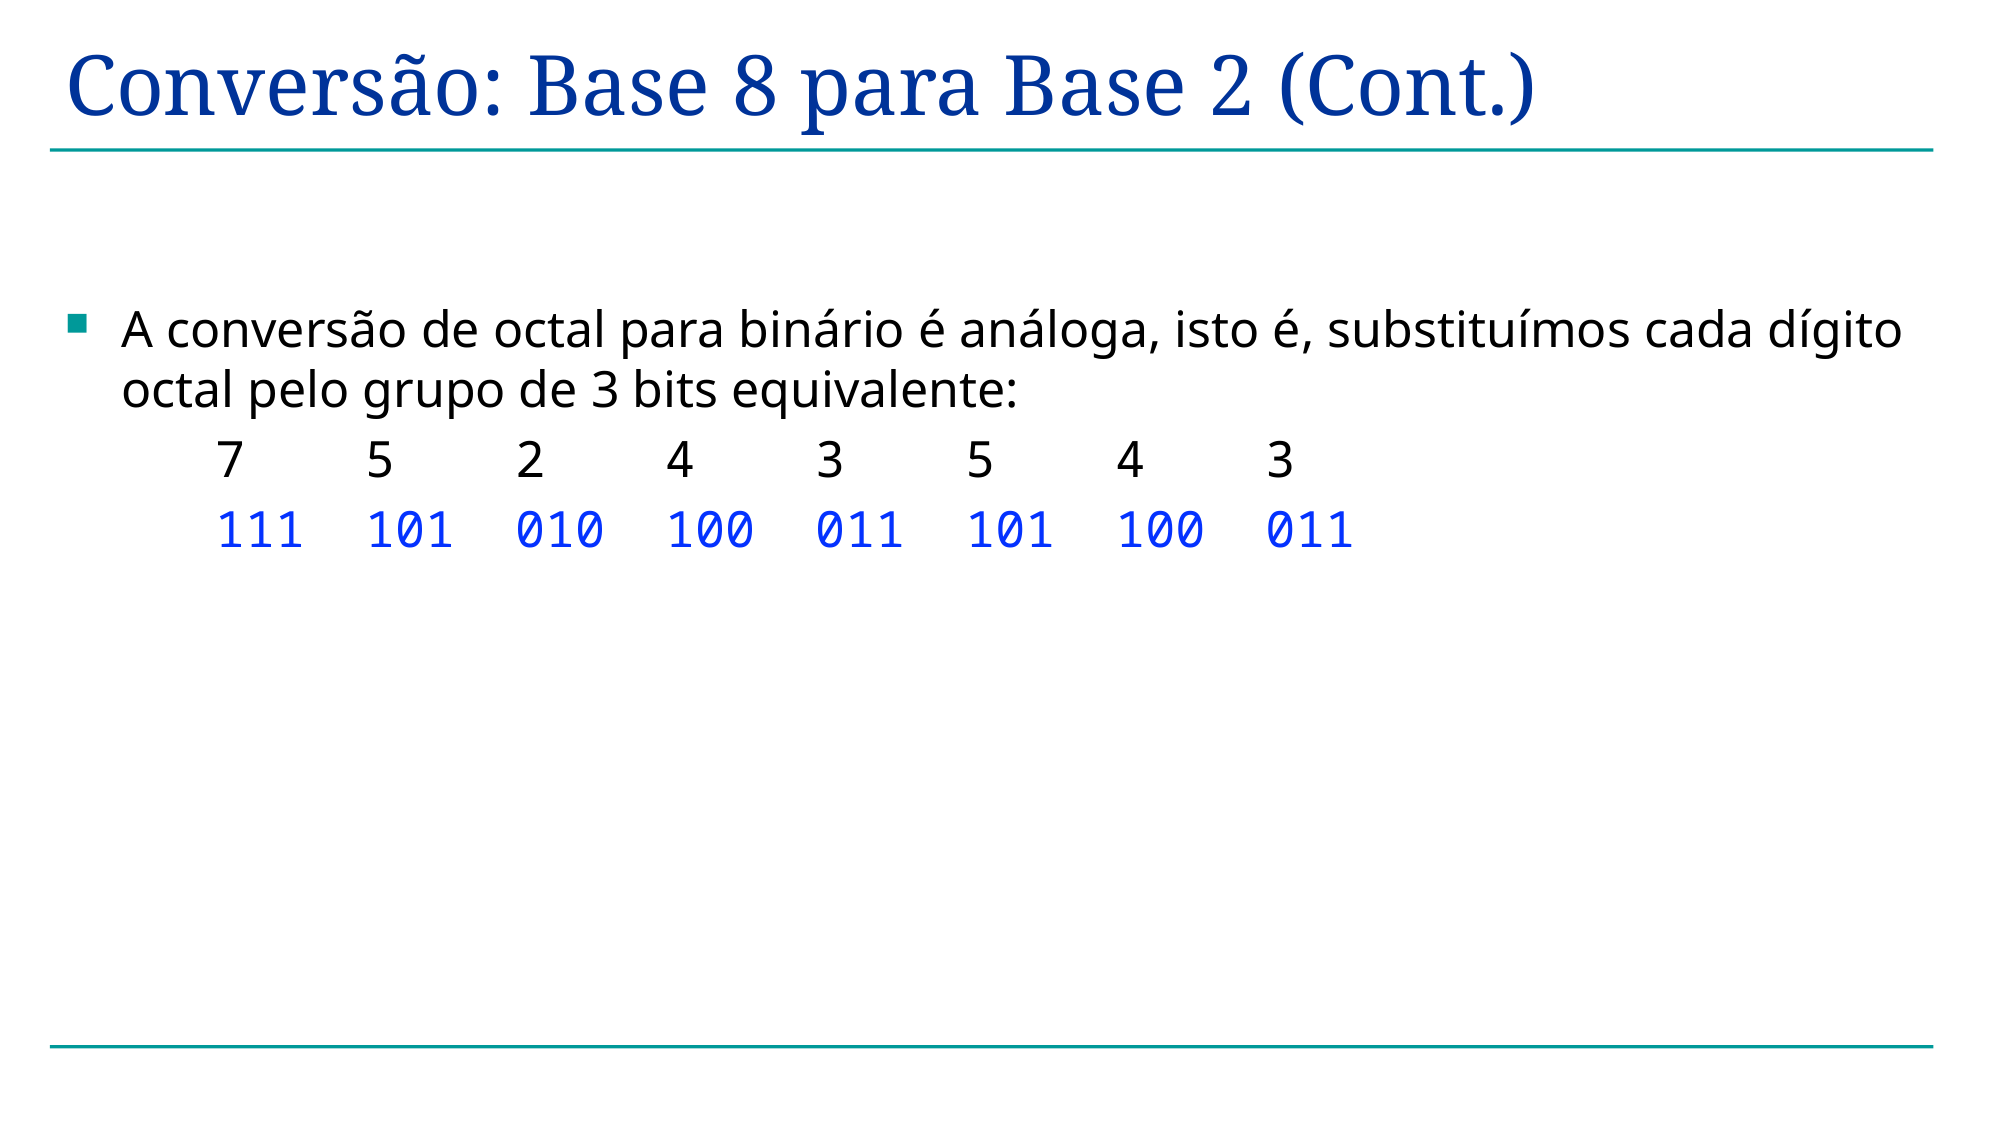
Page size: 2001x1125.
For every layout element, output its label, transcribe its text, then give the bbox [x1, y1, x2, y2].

list A conversão de octal para binário é análoga, isto é, substituímos cada dígito octal pelo grupo de 3 bits equivalente: 7 5 2 4 3 5 4 3 111 101 010 100 011 101 100 011 [49, 224, 1934, 1026]
title Conversão: Base 8 para Base 2 (Cont.) [49, 24, 1934, 201]
